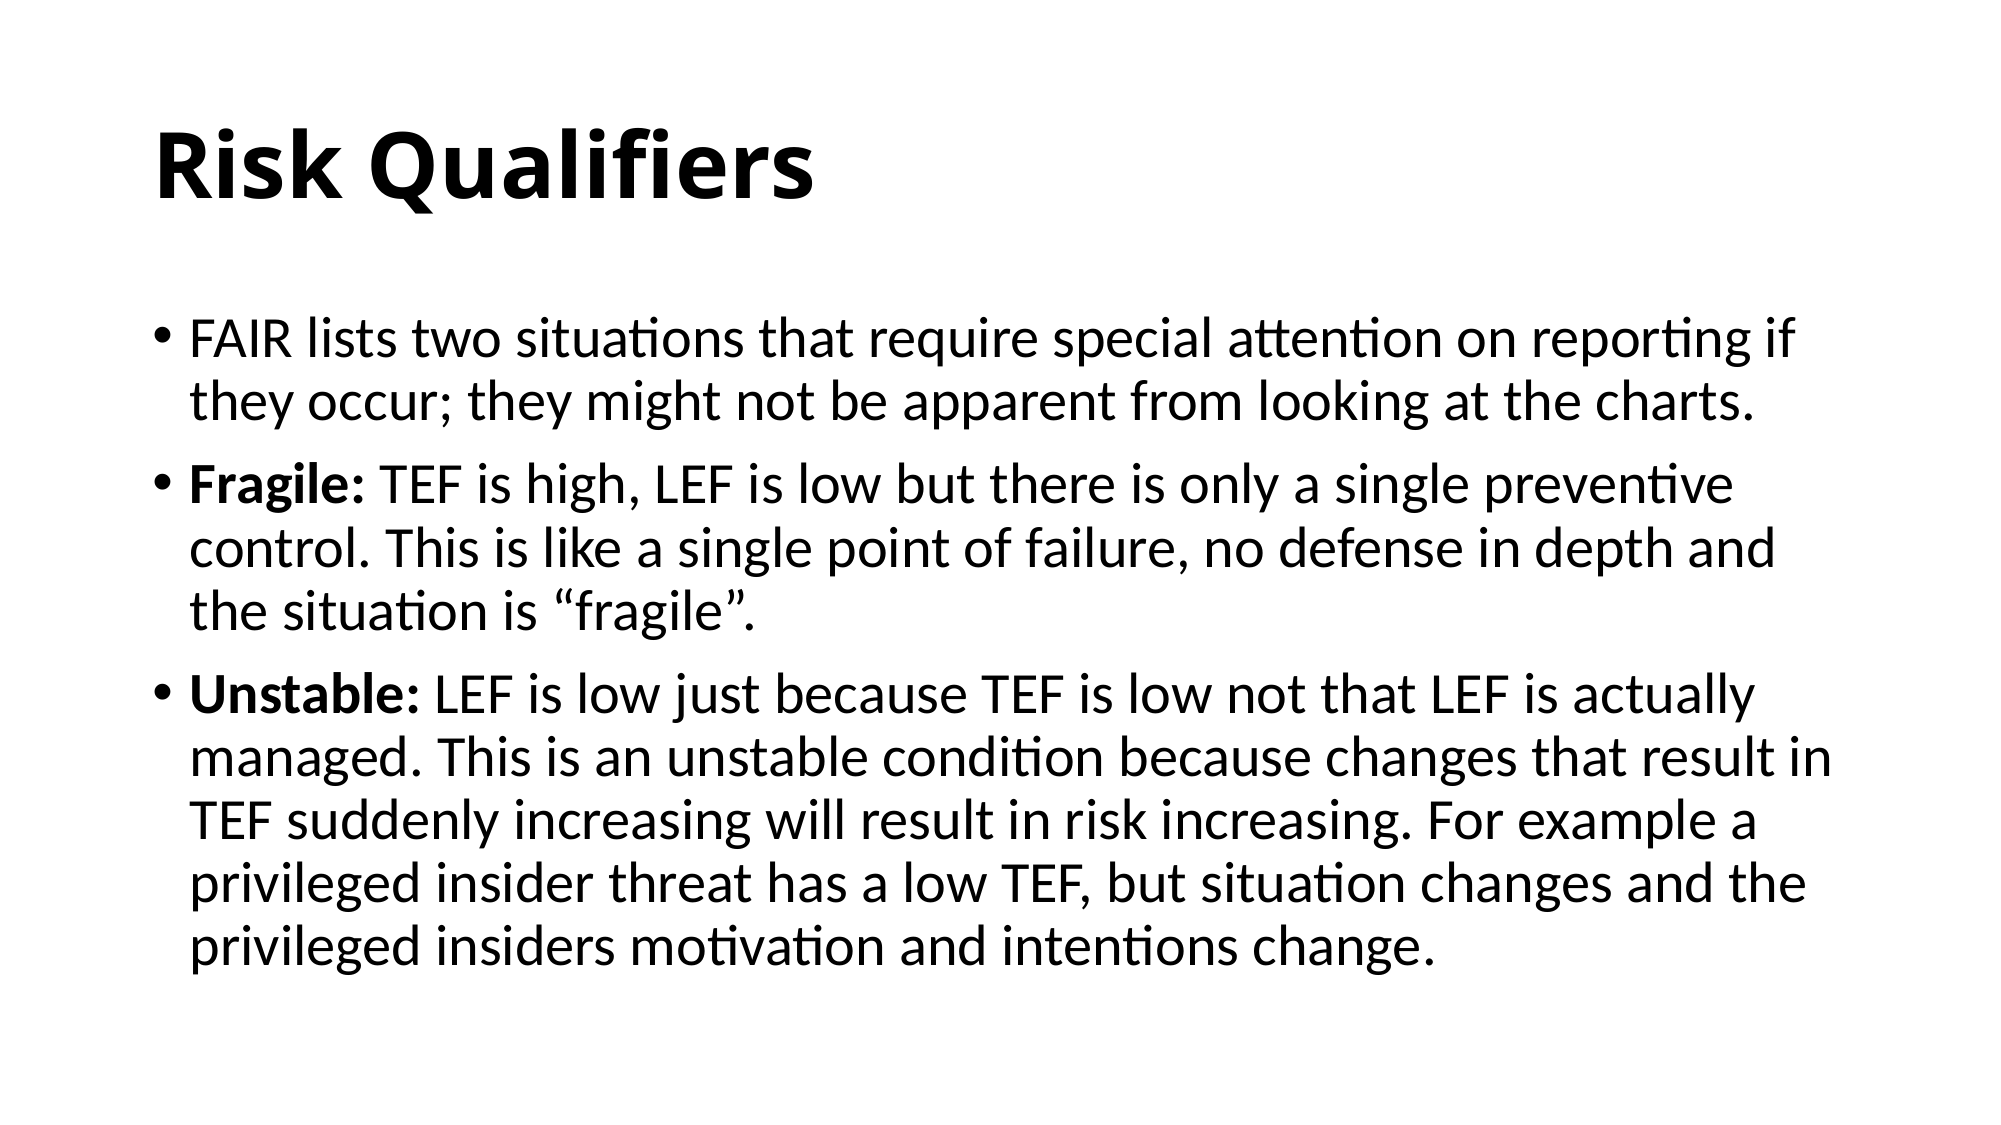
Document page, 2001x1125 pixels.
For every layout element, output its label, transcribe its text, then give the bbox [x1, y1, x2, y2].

list FAIR lists two situations that require special attention on reporting if they occur; they might not be apparent from looking at the charts. Fragile: TEF is high, LEF is low but there is only a single preventive control. This is like a single point of failure, no defense in depth and the situation is “fragile”. Unstable: LEF is low just because TEF is low not that LEF is actually managed. This is an unstable condition because changes that result in TEF suddenly increasing will result in risk increasing. For example a privileged insider threat has a low TEF, but situation changes and the privileged insiders motivation and intentions change. [137, 299, 1863, 1014]
title Risk Qualifiers [137, 59, 1863, 278]
